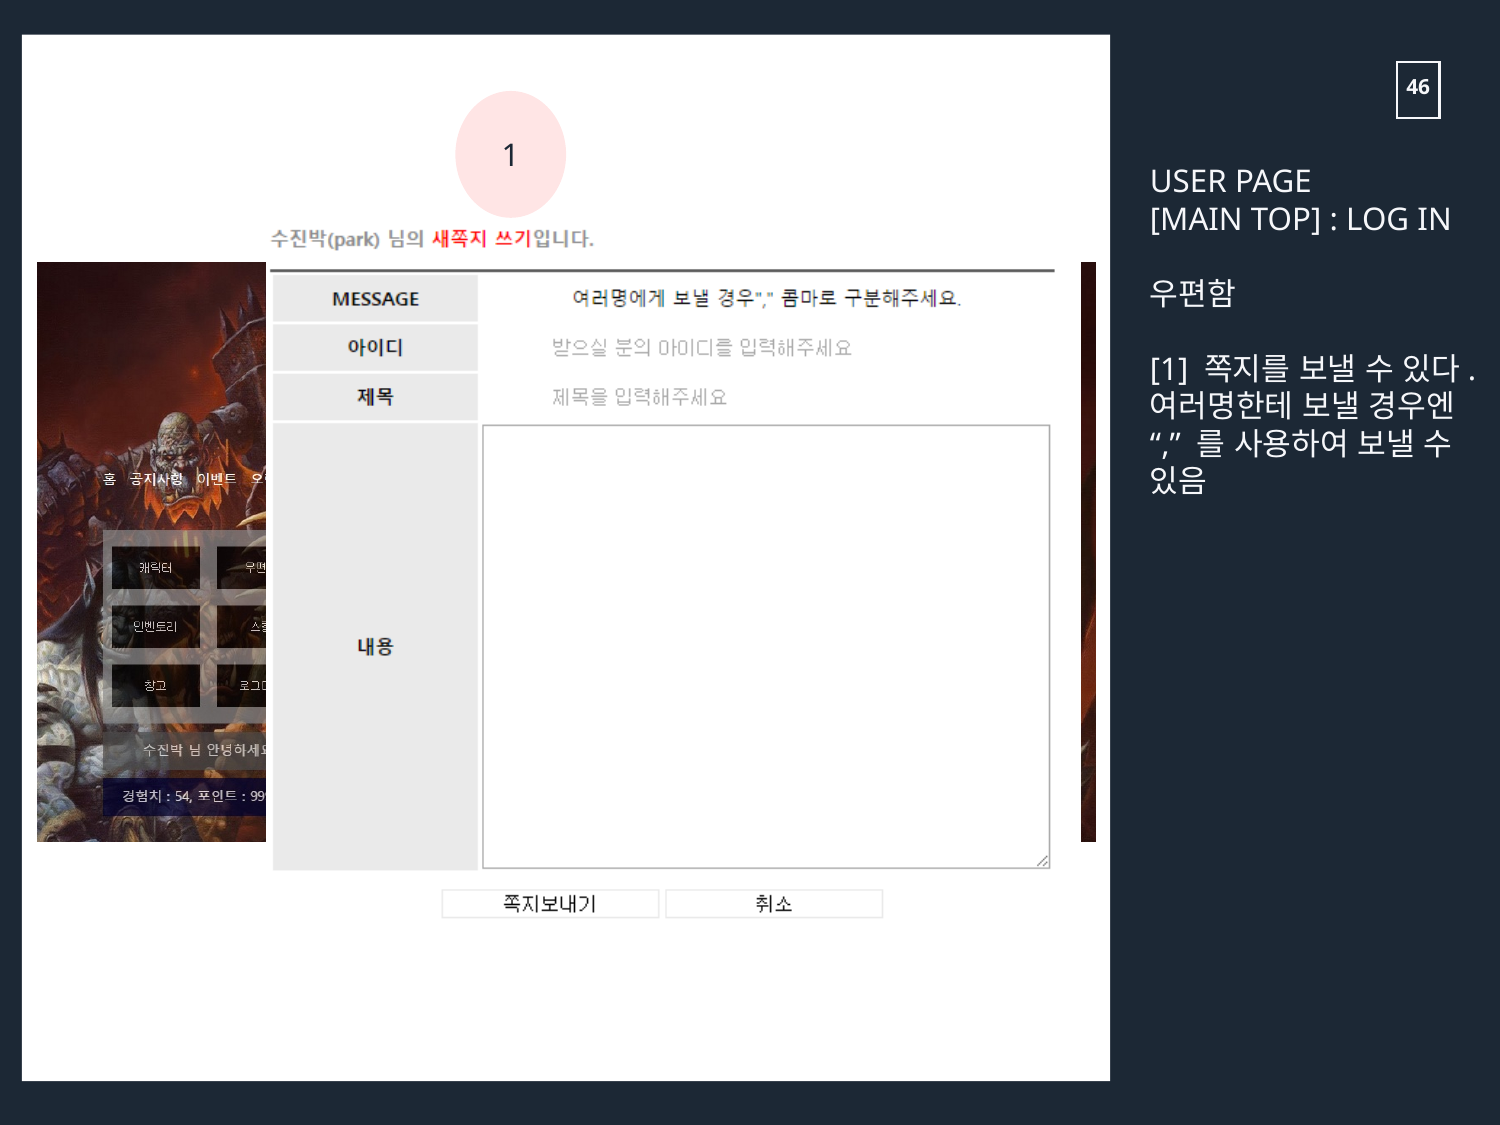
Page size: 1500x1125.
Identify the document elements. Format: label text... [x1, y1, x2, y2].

text_box 1 [454, 90, 567, 207]
text_box [21, 34, 1111, 1082]
picture [37, 207, 1096, 949]
text_box USER PAGE [MAIN TOP] : LOG IN 우편함 [1] 쪽지를 보낼 수 있다. 여러명한테 보낼 경우엔 “,” 를 사용하여 보낼 수 있음 [1135, 154, 1492, 506]
